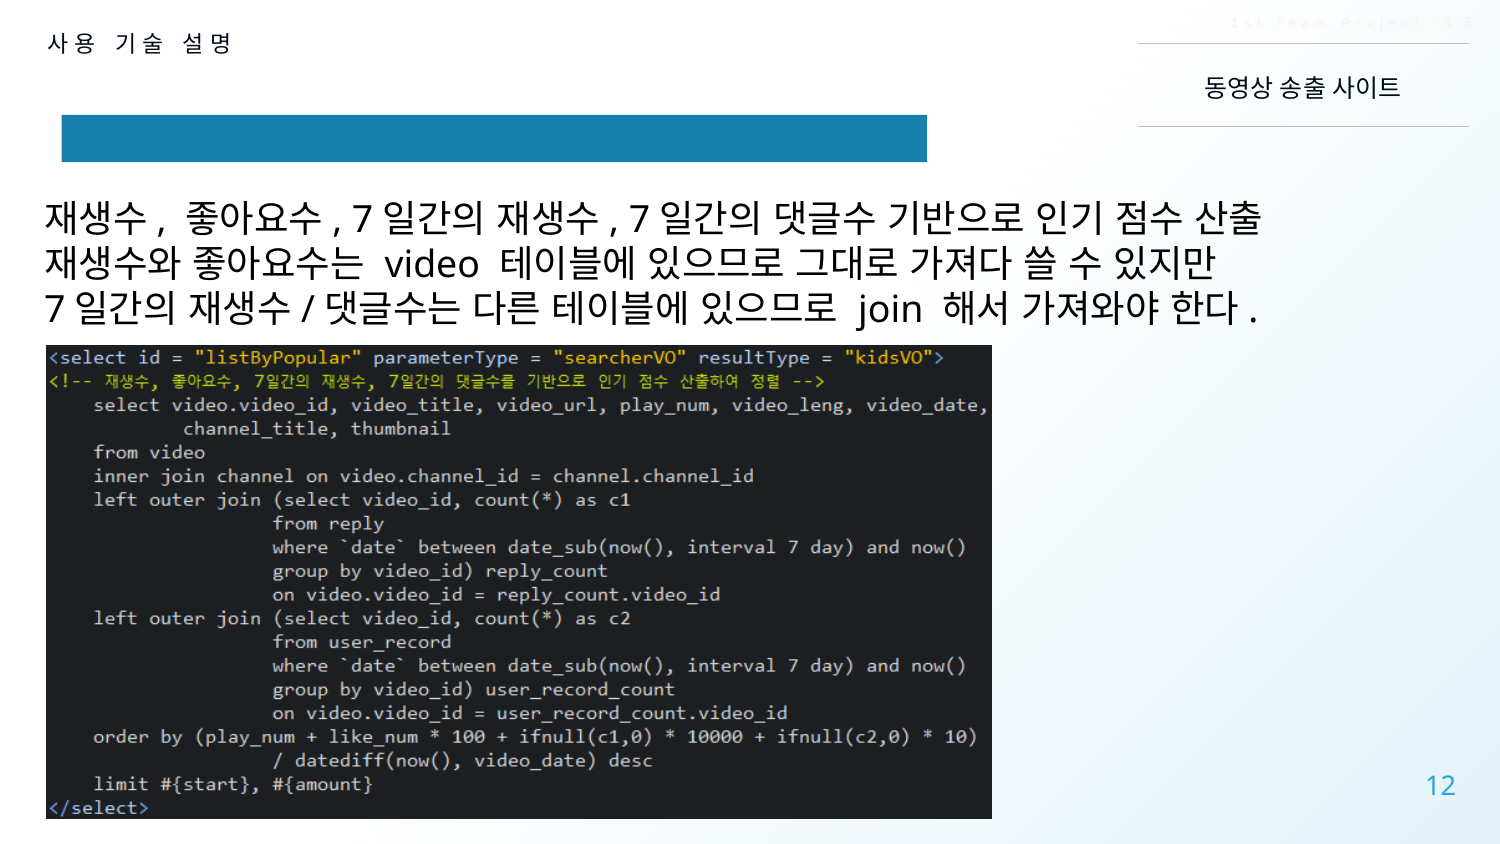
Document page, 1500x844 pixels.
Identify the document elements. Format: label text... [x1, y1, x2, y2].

slide_number 12 [1366, 754, 1457, 819]
picture [45, 345, 993, 819]
text_box 사용 기술 설명 [32, 22, 260, 65]
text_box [1137, 7, 1494, 127]
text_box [61, 114, 928, 165]
text_box 재생수, 좋아요수, 7일간의 재생수, 7일간의 댓글수 기반으로 인기 점수 산출 재생수와 좋아요수는 video 테이블에 있으므로 그대로 가져다 쓸 수 있지만 7일간의 재생수/댓글수는 다른 테이블에 있으므로 join 해서 가져와야 한다. [29, 187, 1500, 338]
